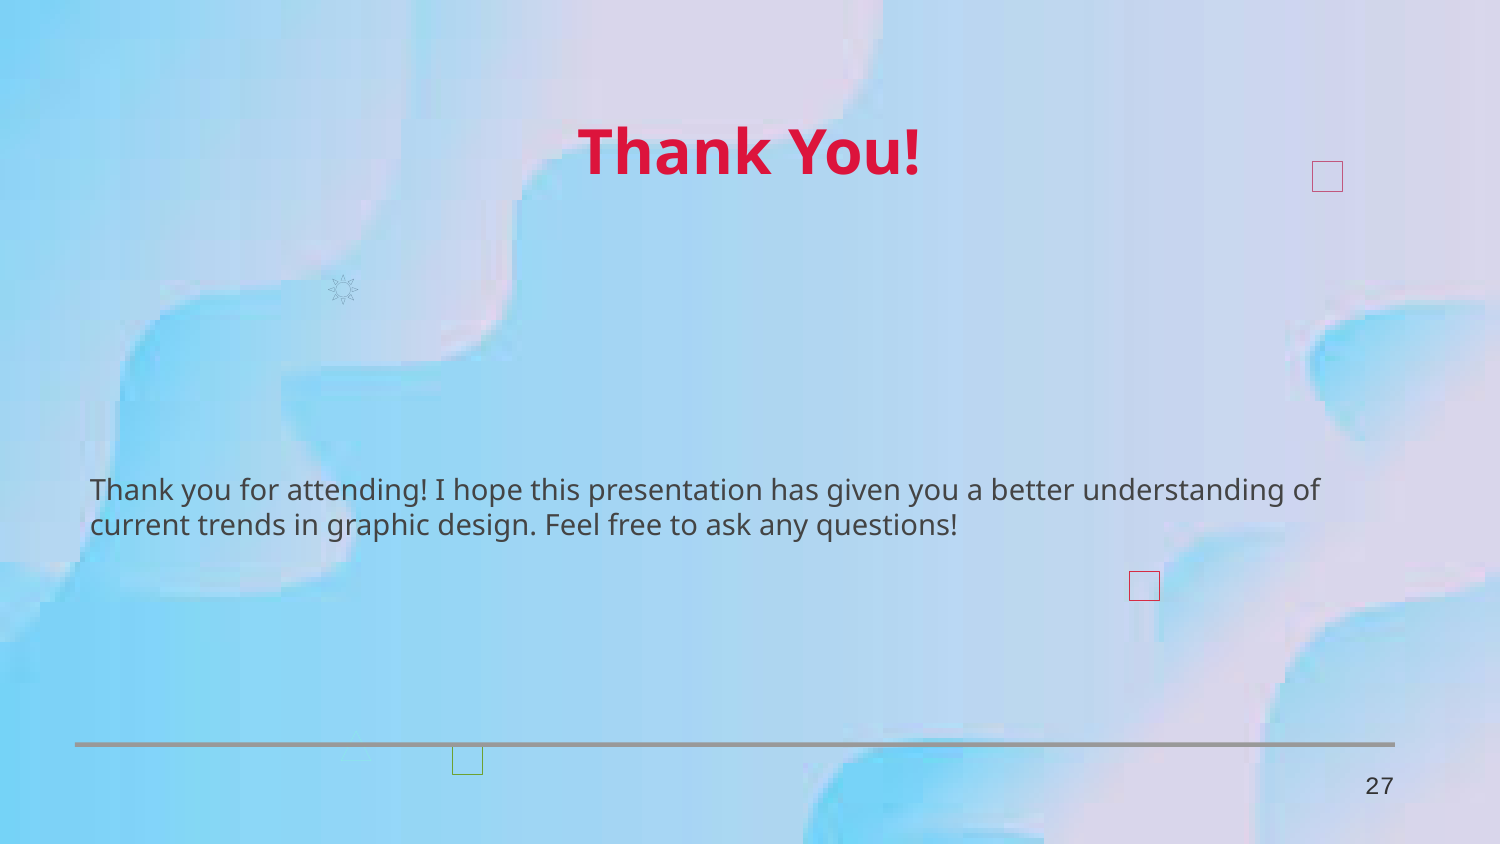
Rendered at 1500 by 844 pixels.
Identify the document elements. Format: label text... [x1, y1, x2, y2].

text_box Thank you for attending! I hope this presentation has given you a better understanding of current trends in graphic design. Feel free to ask any questions! [74, 270, 1425, 777]
text_box [74, 742, 1395, 747]
text_box Thank You! [74, 74, 1425, 225]
picture [0, 0, 1500, 844]
